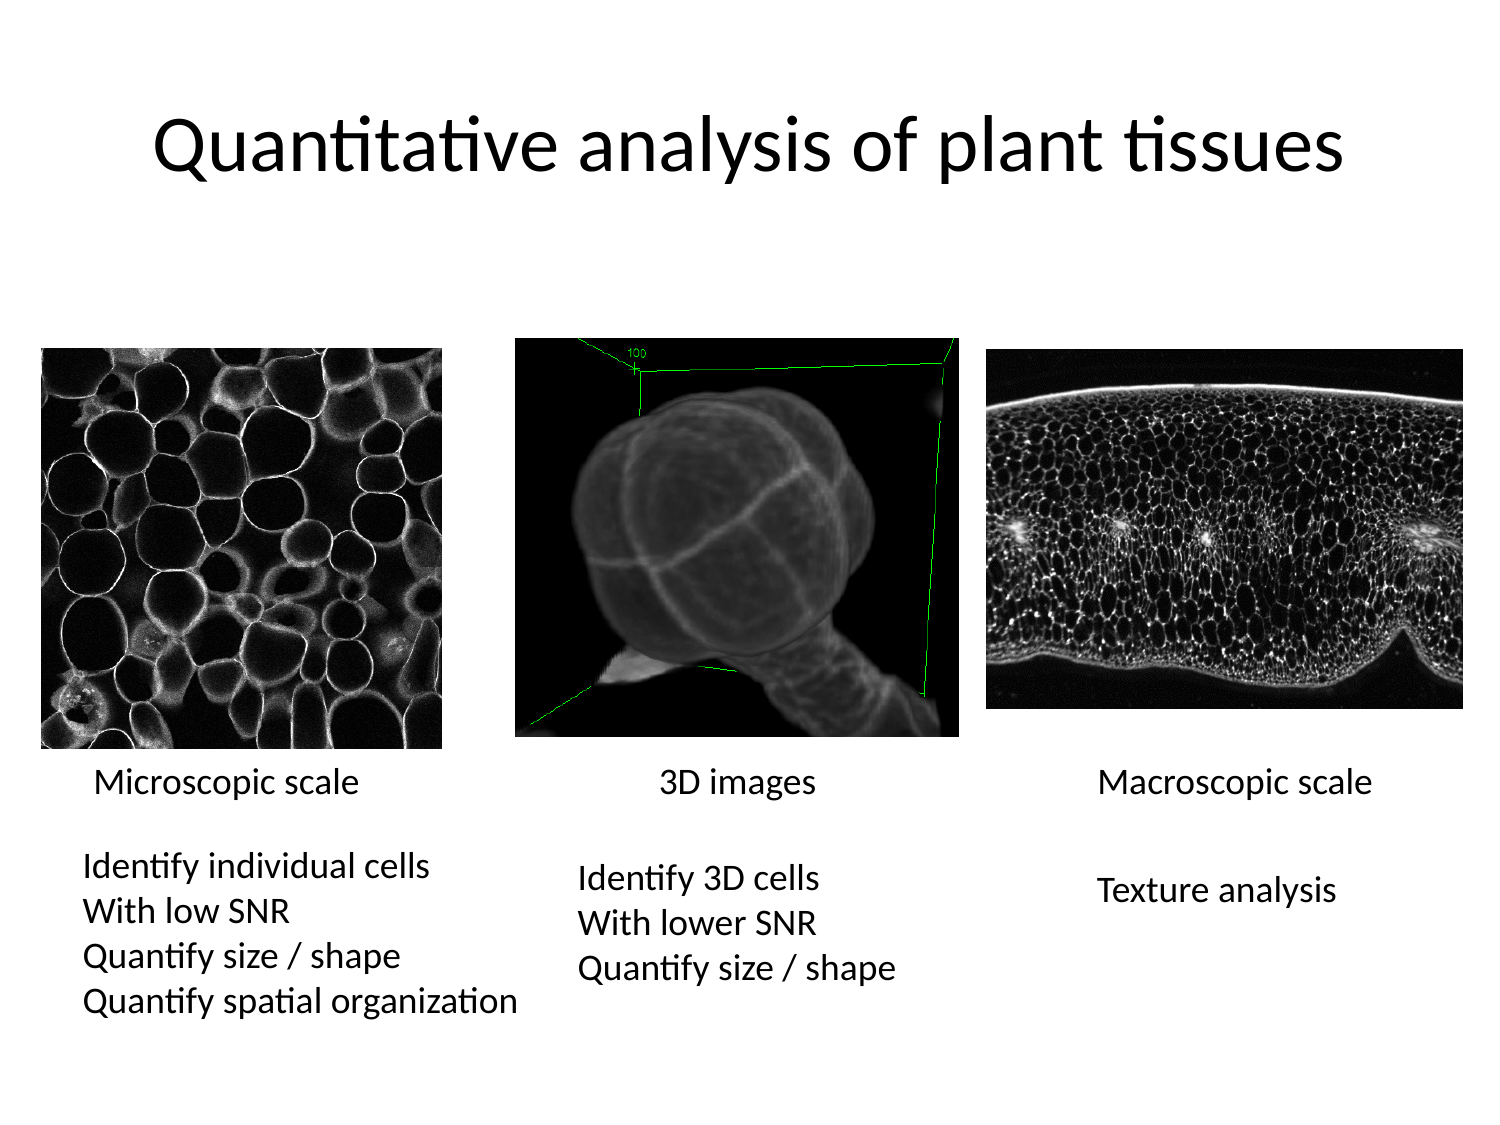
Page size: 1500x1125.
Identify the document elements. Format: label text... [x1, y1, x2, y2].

title Quantitative analysis of plant tissues [75, 45, 1425, 233]
picture [514, 337, 959, 738]
picture [985, 349, 1463, 709]
text_box Texture analysis [1082, 857, 1353, 918]
text_box Identify individual cells With low SNR Quantify size / shape Quantify spatial organization [67, 834, 534, 1029]
text_box Microscopic scale [78, 757, 375, 810]
text_box Macroscopic scale [1082, 749, 1389, 810]
text_box Identify 3D cells With lower SNR Quantify size / shape [562, 845, 912, 996]
picture [41, 348, 442, 749]
text_box 3D images [643, 749, 832, 810]
